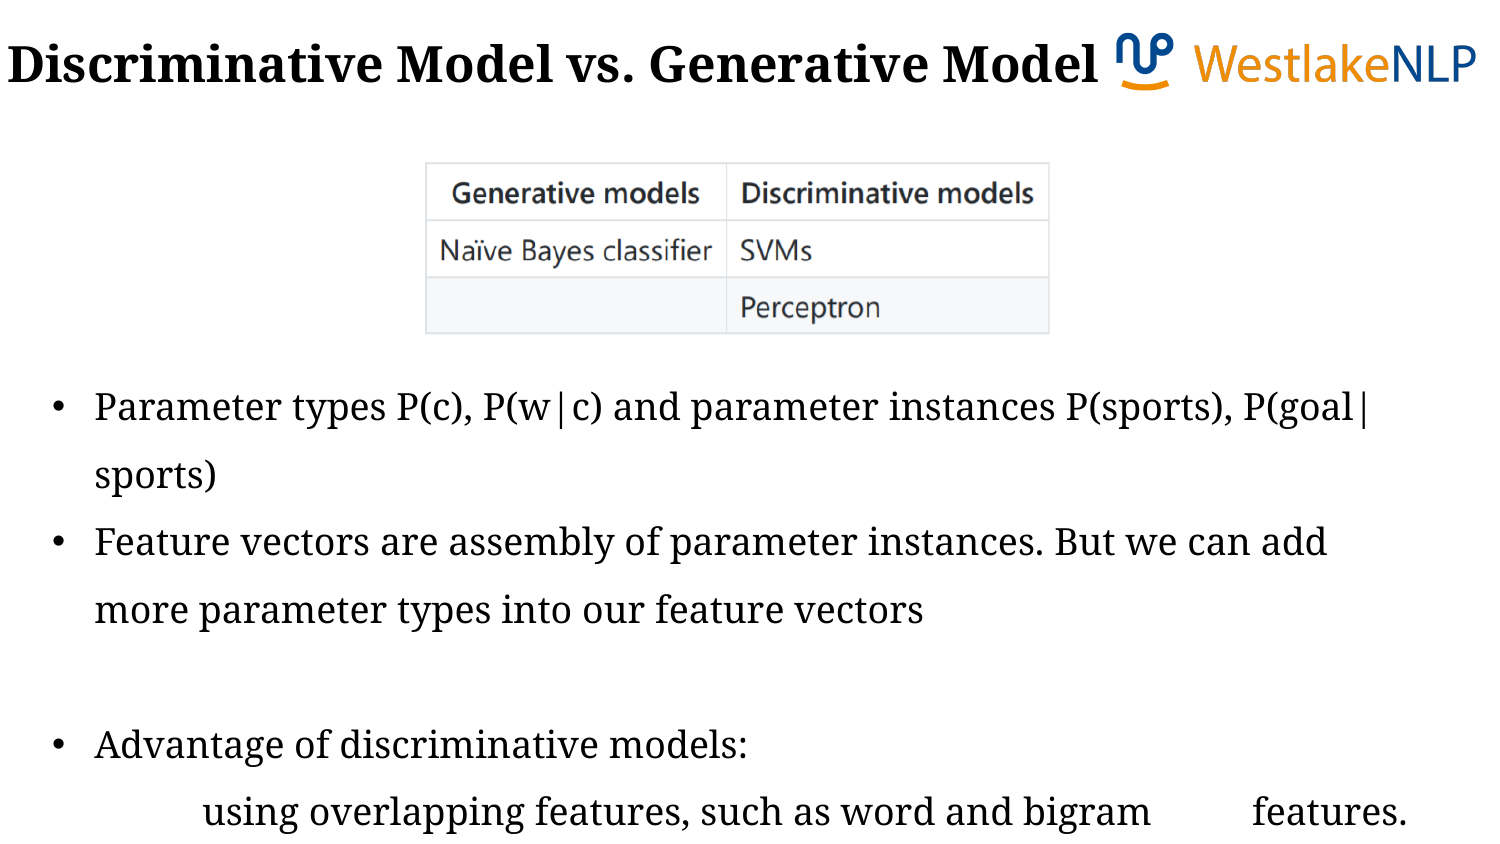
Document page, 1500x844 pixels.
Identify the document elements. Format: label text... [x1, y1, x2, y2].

picture [1094, 0, 1500, 127]
text_box Discriminative Model vs. Generative Model [0, 25, 1094, 101]
slide_number 70 [1059, 782, 1397, 827]
picture [414, 156, 1060, 342]
